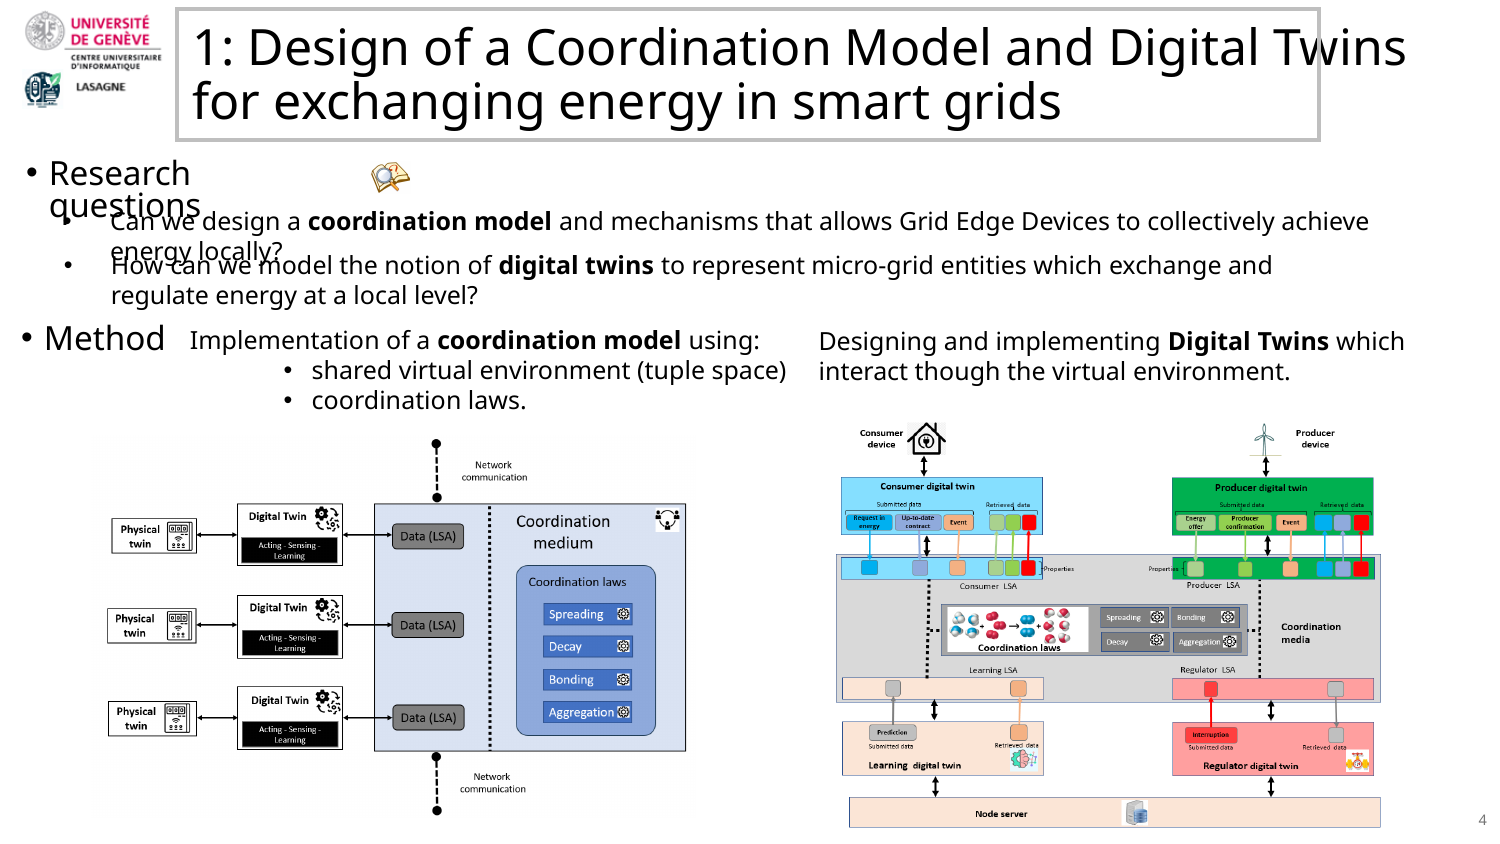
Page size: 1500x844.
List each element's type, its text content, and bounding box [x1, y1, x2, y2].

text_box Can we design a coordination model and mechanisms that allows Grid Edge Devices to collectively achieve energy locally? [48, 198, 1457, 274]
picture [90, 435, 696, 819]
text_box Implementation of a coordination model using: shared virtual environment (tuple space) coordination laws. [174, 317, 804, 423]
text_box Method [0, 317, 189, 365]
slide_number 4 [1452, 797, 1498, 844]
text_box [177, 8, 1319, 140]
text_box Designing and implementing Digital Twins which interact though the virtual environment. [803, 317, 1433, 393]
picture [20, 7, 171, 114]
picture [370, 161, 412, 195]
text_box How can we model the notion of digital twins to represent micro-grid entities which exchange and regulate energy at a local level? [49, 274, 1385, 317]
picture [827, 420, 1385, 829]
text_box Research questions [5, 152, 362, 232]
text_box 1: Design of a Coordination Model and Digital Twins for exchanging energy in smart grids [181, 0, 1475, 158]
